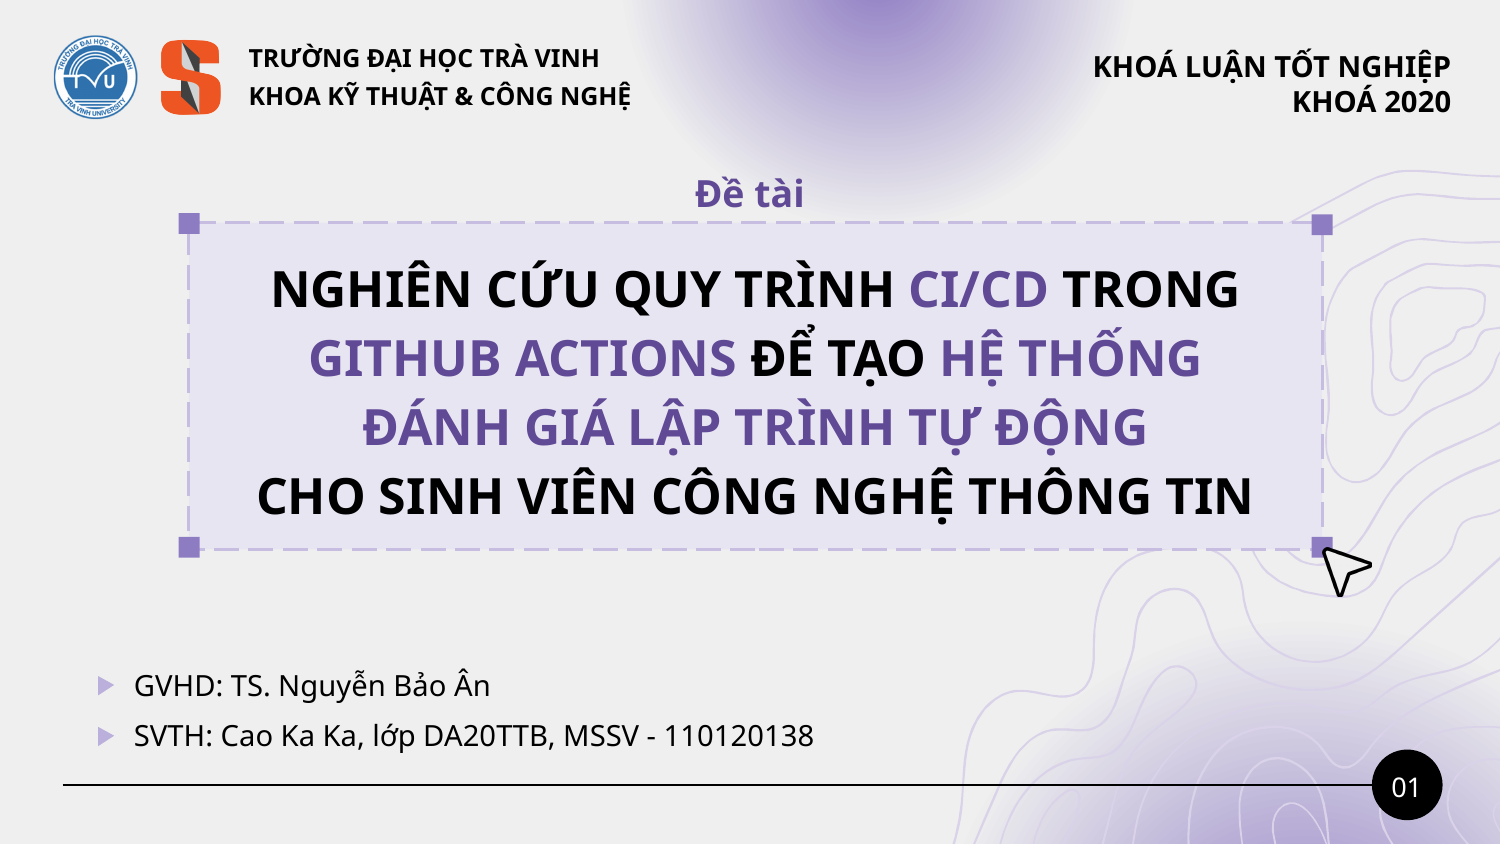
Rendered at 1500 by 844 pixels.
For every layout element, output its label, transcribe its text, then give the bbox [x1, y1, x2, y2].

title TRƯỜNG ĐẠI HỌC TRÀ VINH [233, 31, 731, 68]
text_box KHOÁ LUẬN TỐT NGHIỆP KHOÁ 2020 [1051, 40, 1467, 126]
text_box Đề tài [675, 162, 825, 211]
text_box 01 [1374, 758, 1439, 811]
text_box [157, 212, 1373, 598]
text_box KHOA KỸ THUẬT & CÔNG NGHỆ [233, 68, 731, 120]
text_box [97, 656, 854, 759]
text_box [49, 31, 224, 123]
